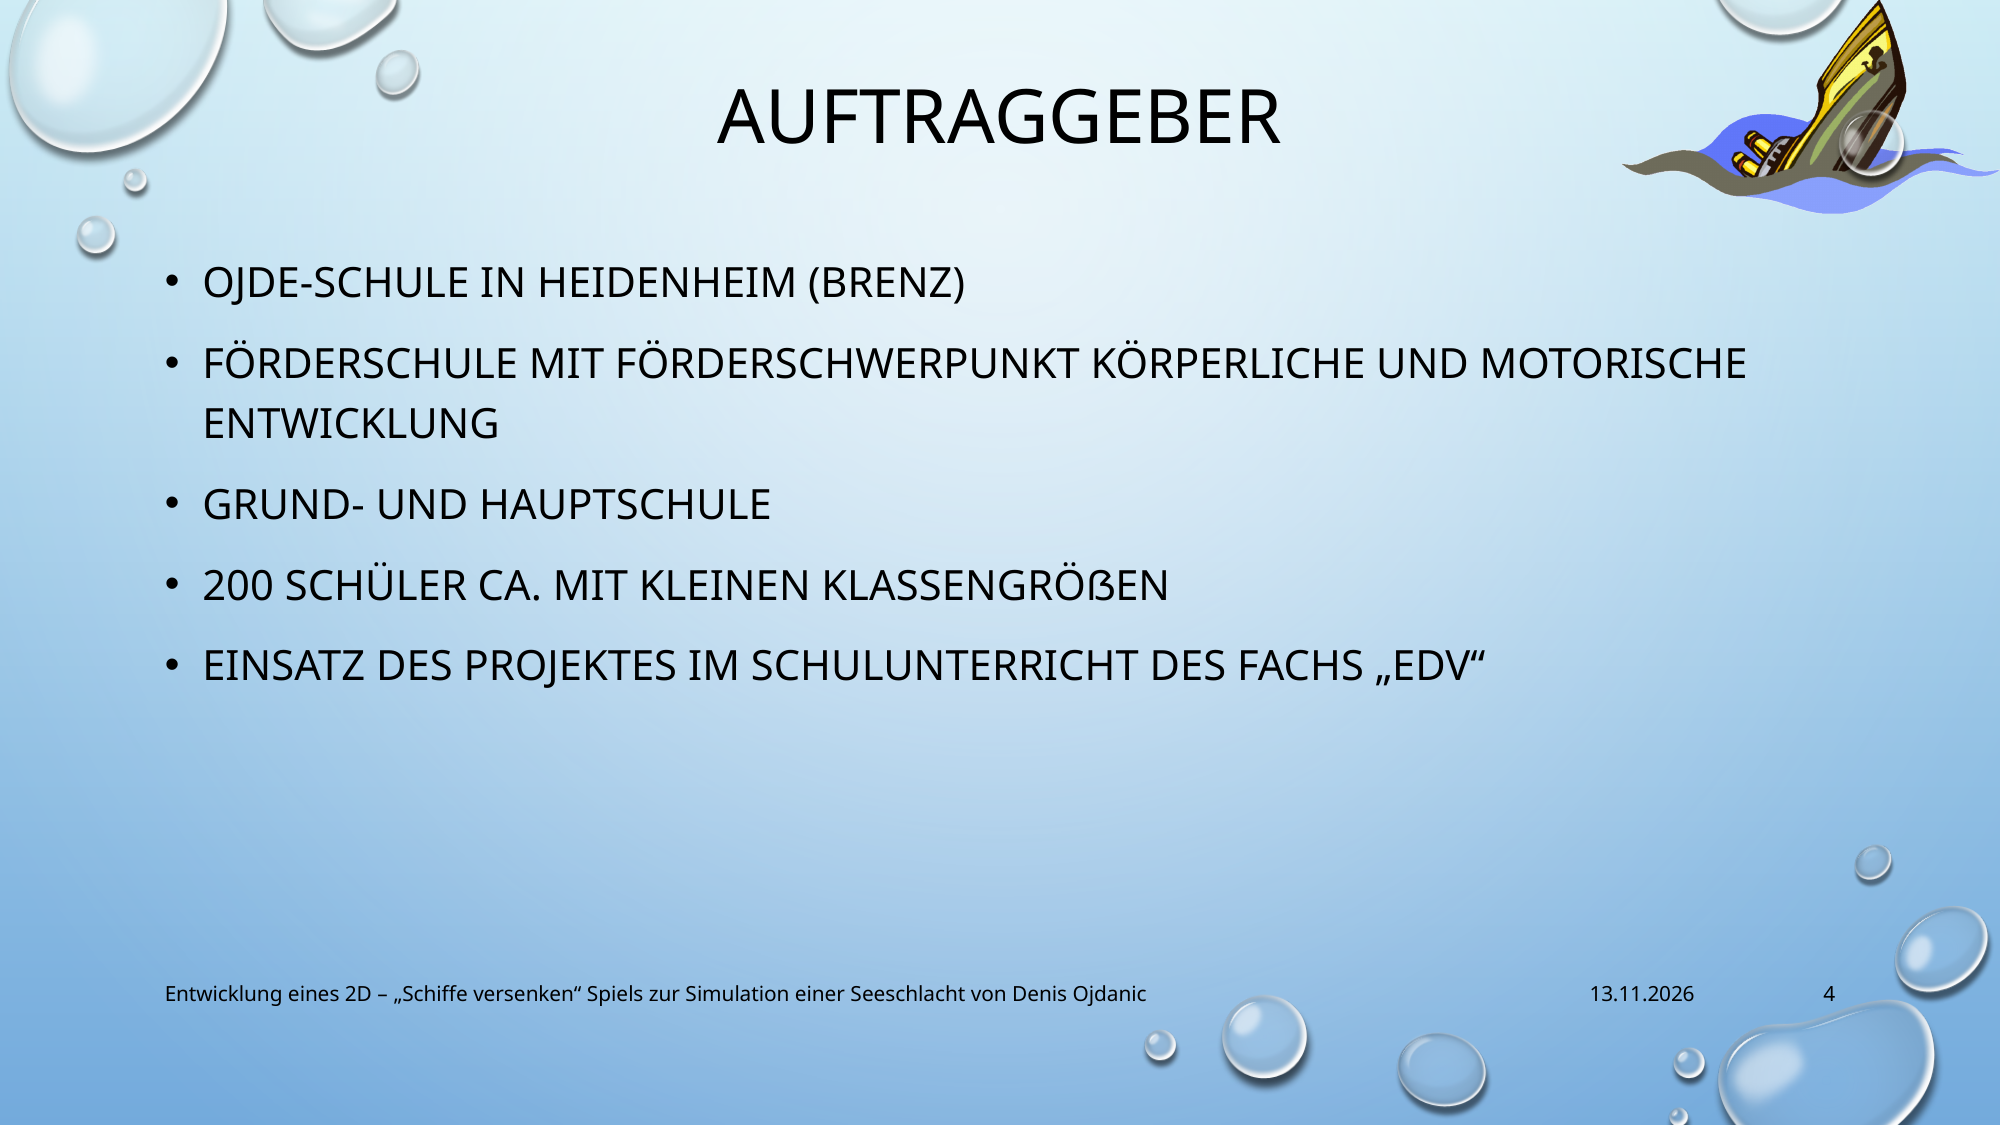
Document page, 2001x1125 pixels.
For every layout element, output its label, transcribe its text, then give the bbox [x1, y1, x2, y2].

footer Entwicklung eines 2D – „Schiffe versenken“ Spiels zur Simulation einer Seeschlacht von Denis Ojdanic [149, 965, 1245, 1025]
list Ojde-Schule in Heidenheim (Brenz) Förderschule mit Förderschwerpunkt körperliche und motorische Entwicklung Grund- und Hauptschule 200 Schüler ca. mit kleinen Klassengrößen Einsatz des Projektes im Schulunterricht des Fachs „EDV“ [149, 238, 1850, 950]
picture [0, 0, 2000, 1125]
slide_number 4 [1724, 965, 1851, 1025]
title Auftraggeber [149, 50, 1851, 189]
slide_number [1259, 965, 1710, 1025]
